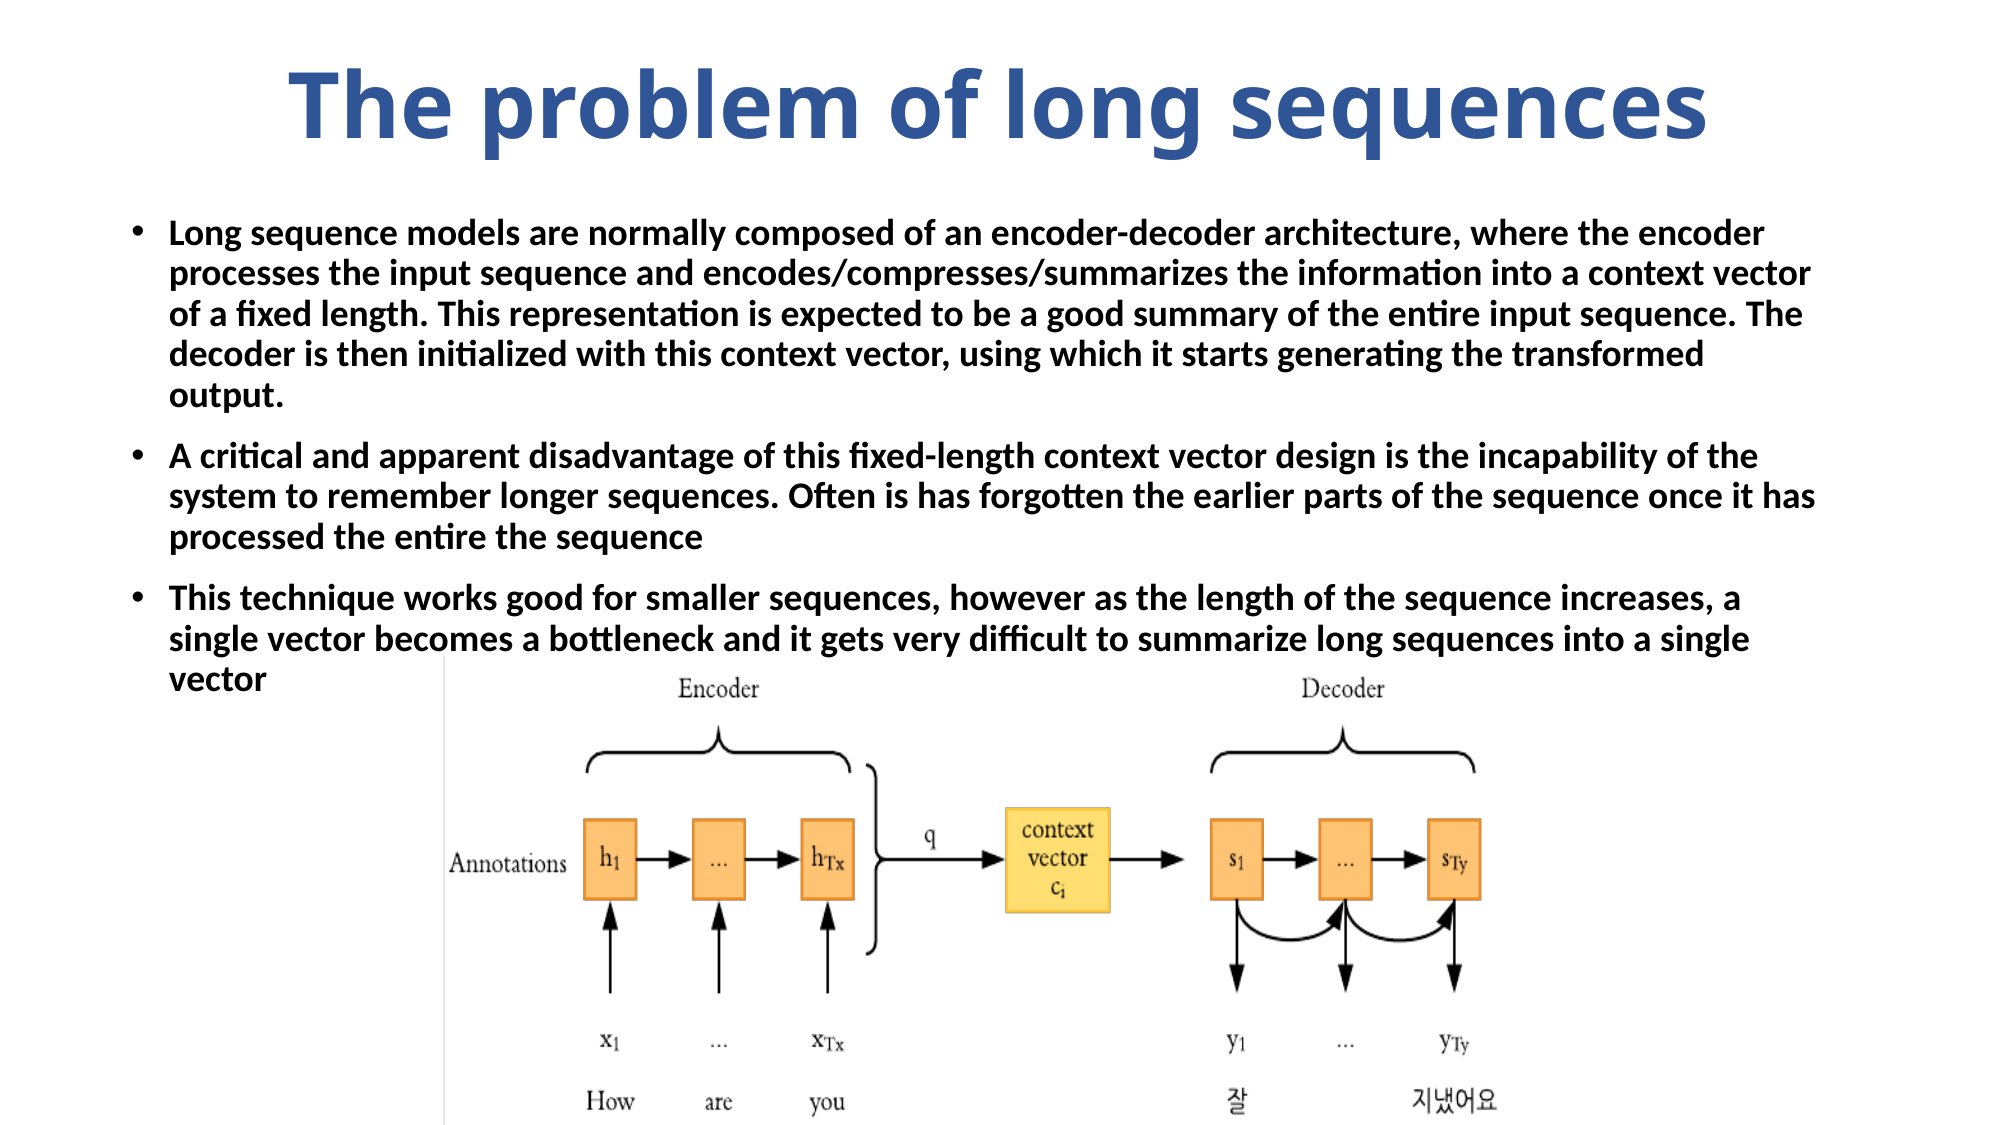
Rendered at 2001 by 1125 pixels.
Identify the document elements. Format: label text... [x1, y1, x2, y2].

picture [433, 656, 1525, 1125]
list Long sequence models are normally composed of an encoder-decoder architecture, where the encoder processes the input sequence and encodes/compresses/summarizes the information into a context vector of a fixed length. This representation is expected to be a good summary of the entire input sequence. The decoder is then initialized with this context vector, using which it starts generating the transformed output. A critical and apparent disadvantage of this fixed-length context vector design is the incapability of the system to remember longer sequences. Often is has forgotten the earlier parts of the sequence once it has processed the entire the sequence This technique works good for smaller sequences, however as the length of the sequence increases, a single vector becomes a bottleneck and it gets very difficult to summarize long sequences into a single vector [116, 205, 1842, 920]
title The problem of long sequences [148, 0, 1874, 218]
